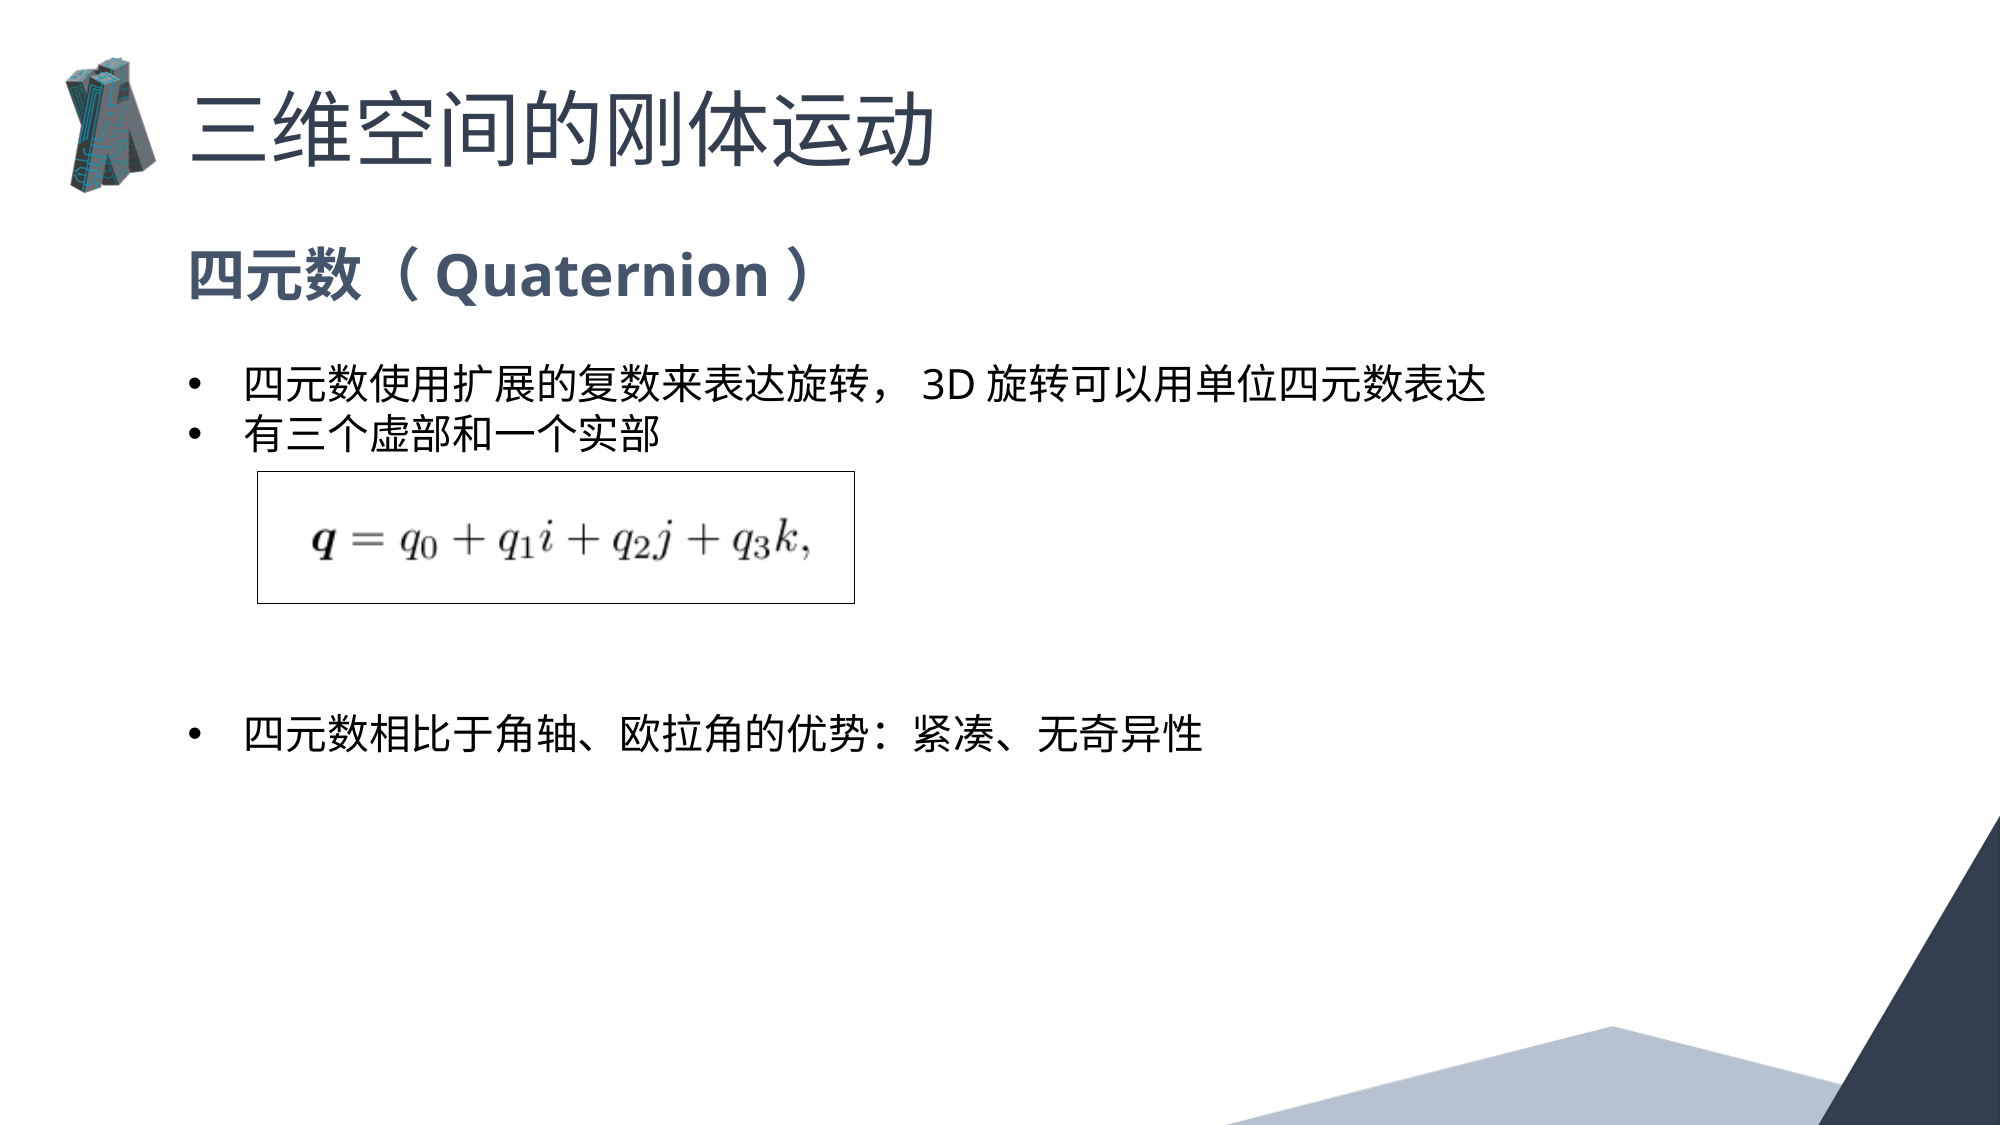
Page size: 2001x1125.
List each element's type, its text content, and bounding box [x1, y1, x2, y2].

picture [257, 471, 855, 604]
picture [57, 55, 160, 196]
text_box 四元数（Quaternion） 四元数使用扩展的复数来表达旋转，3D旋转可以用单位四元数表达 有三个虚部和一个实部 四元数相比于角轴、欧拉角的优势：紧凑、无奇异性 [172, 230, 1772, 766]
picture [1225, 815, 2000, 1125]
list 三维空间的刚体运动 [173, 80, 1919, 196]
